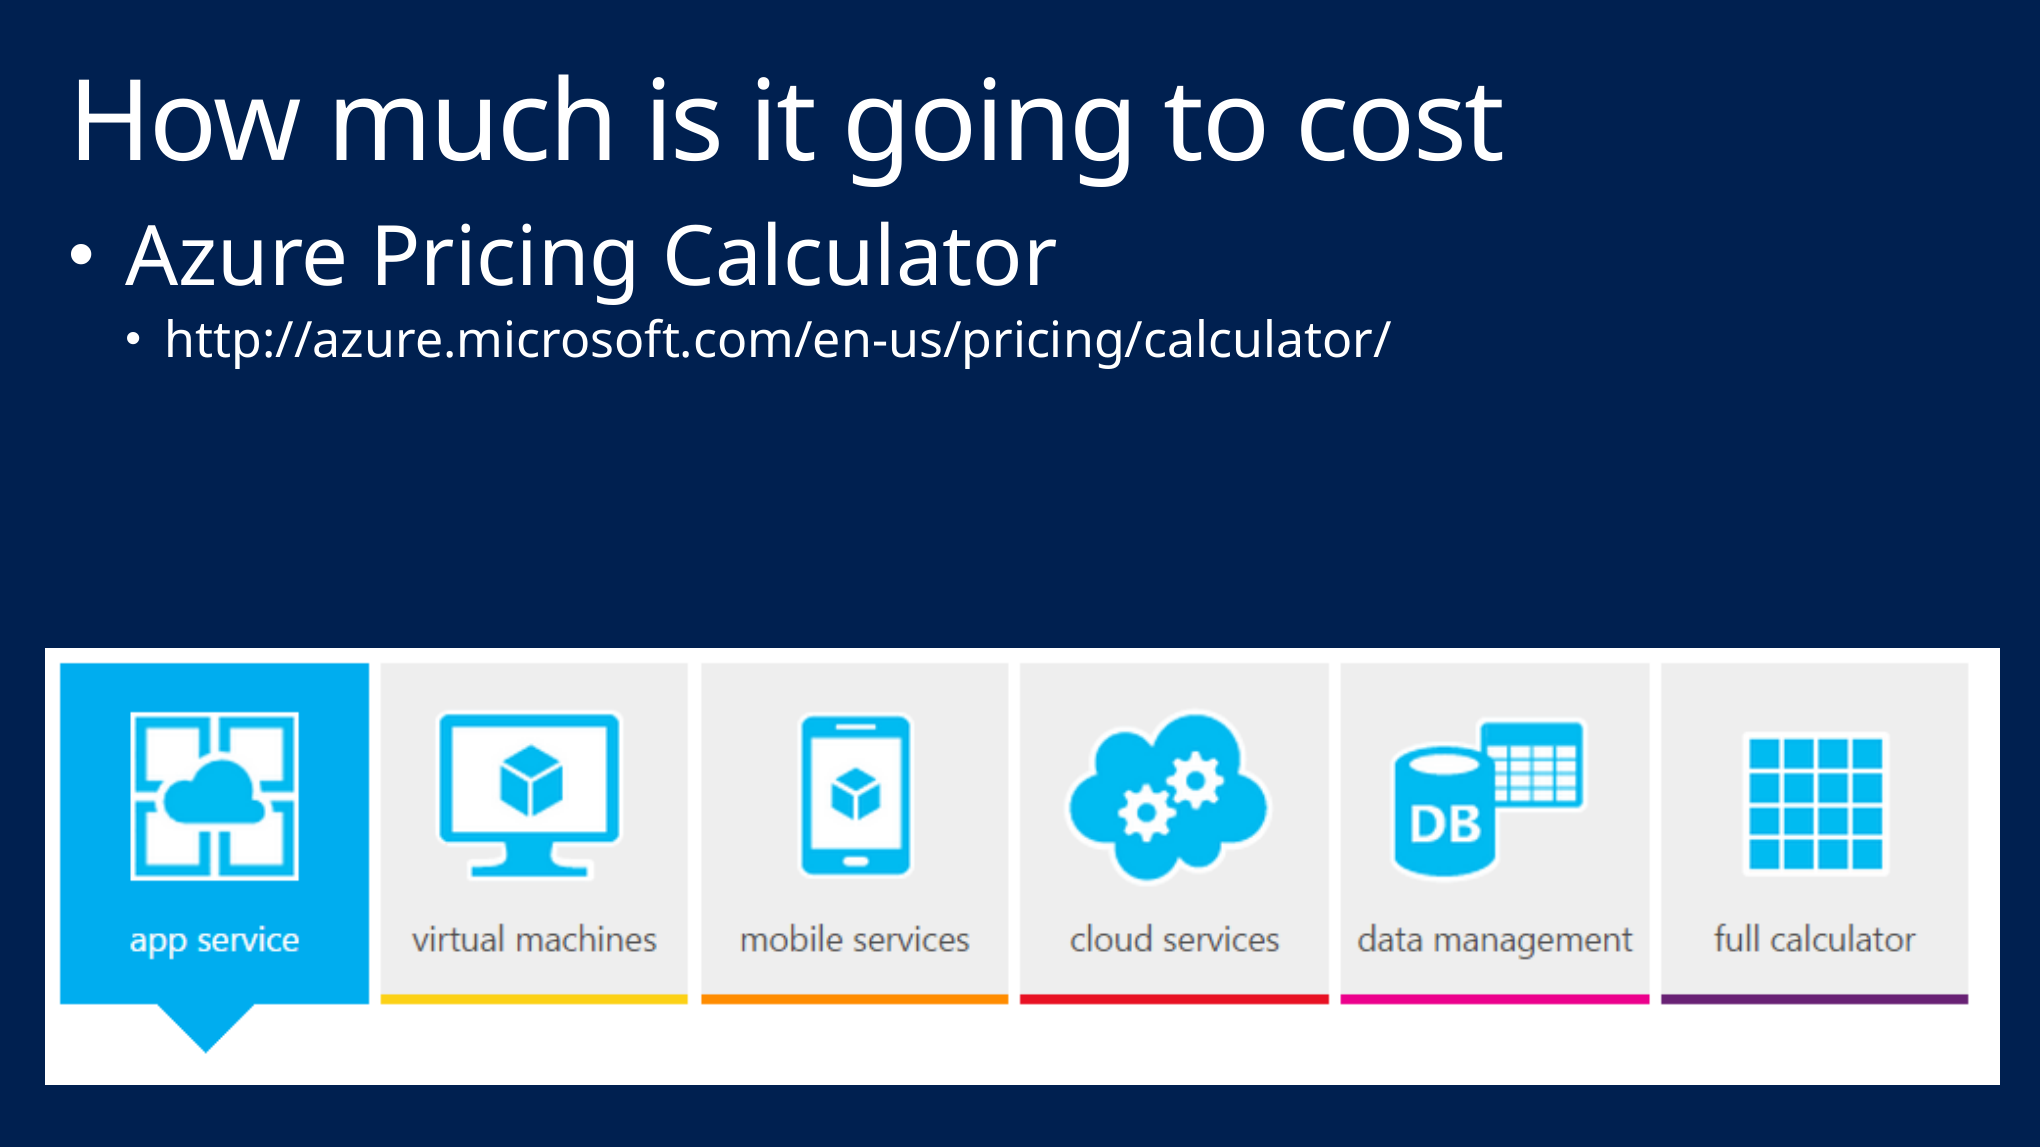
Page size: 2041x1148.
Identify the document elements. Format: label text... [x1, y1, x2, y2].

list Azure Pricing Calculator http://azure.microsoft.com/en-us/pricing/calculator/ [45, 199, 1996, 387]
title How much is it going to cost [45, 48, 1996, 199]
picture [44, 648, 2001, 1085]
